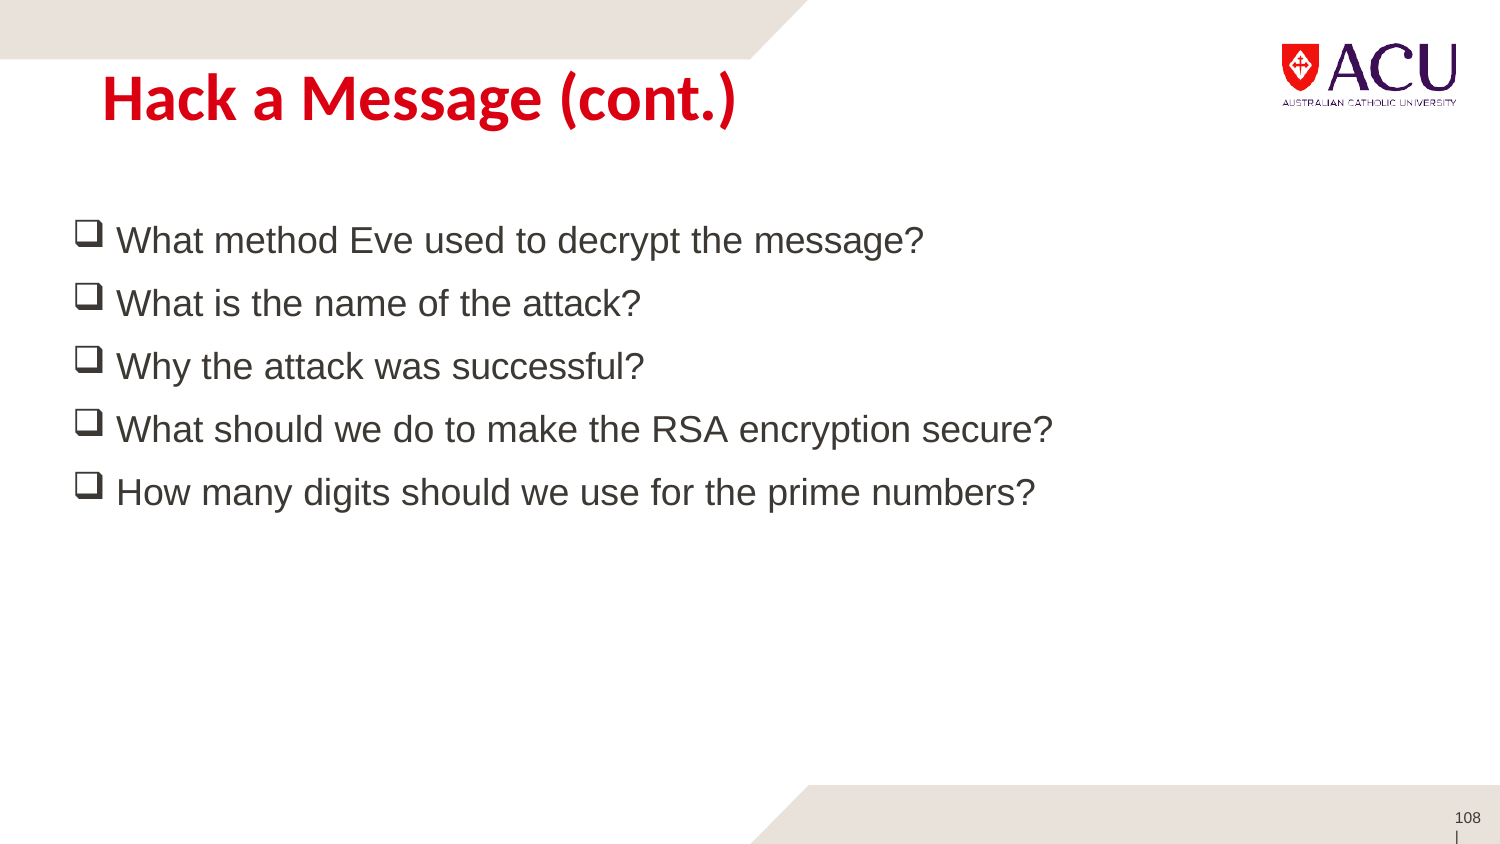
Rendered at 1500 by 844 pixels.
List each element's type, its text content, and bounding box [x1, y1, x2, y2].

picture [1282, 43, 1456, 106]
slide_number 108 | [1452, 807, 1487, 844]
text_box What method Eve used to decrypt the message? What is the name of the attack? Why the attack was successful? What should we do to make the RSA encryption secure? How many digits should we use for the prime numbers? [70, 196, 1056, 514]
title Hack a Message (cont.) [70, 51, 1430, 195]
